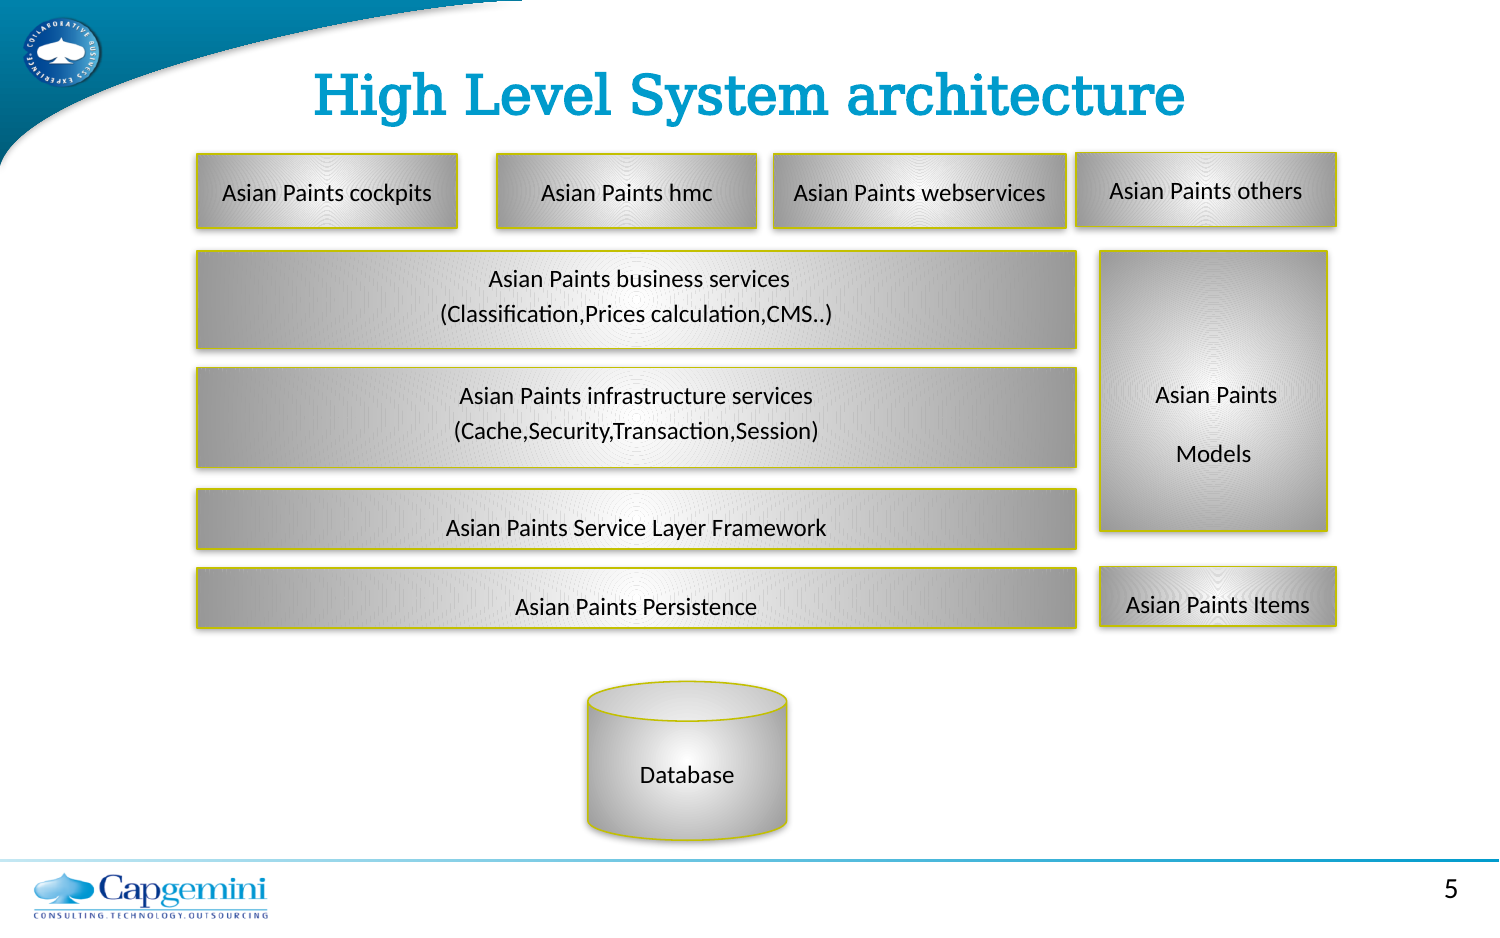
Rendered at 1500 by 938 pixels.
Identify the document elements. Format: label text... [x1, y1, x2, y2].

text_box Asian Paints Persistence [196, 567, 1077, 629]
text_box Asian Paints business services (Classification,Prices calculation,CMS..) [196, 250, 1077, 349]
text_box Asian Paints others [1075, 152, 1337, 227]
text_box Asian Paints webservices [773, 153, 1067, 229]
text_box Asian Paints Models [1099, 250, 1328, 532]
text_box Asian Paints hmc [496, 153, 757, 229]
text_box [29, 161, 1447, 835]
text_box Asian Paints Items [1099, 566, 1337, 627]
title High Level System architecture [0, 0, 1500, 163]
slide_number 5 [1438, 874, 1464, 906]
picture [32, 872, 269, 919]
text_box Asian Paints infrastructure services (Cache,Security,Transaction,Session) [196, 367, 1077, 468]
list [589, 683, 785, 720]
text_box Asian Paints Service Layer Framework [196, 488, 1077, 550]
text_box Database [587, 680, 788, 842]
text_box Asian Paints cockpits [196, 153, 458, 229]
